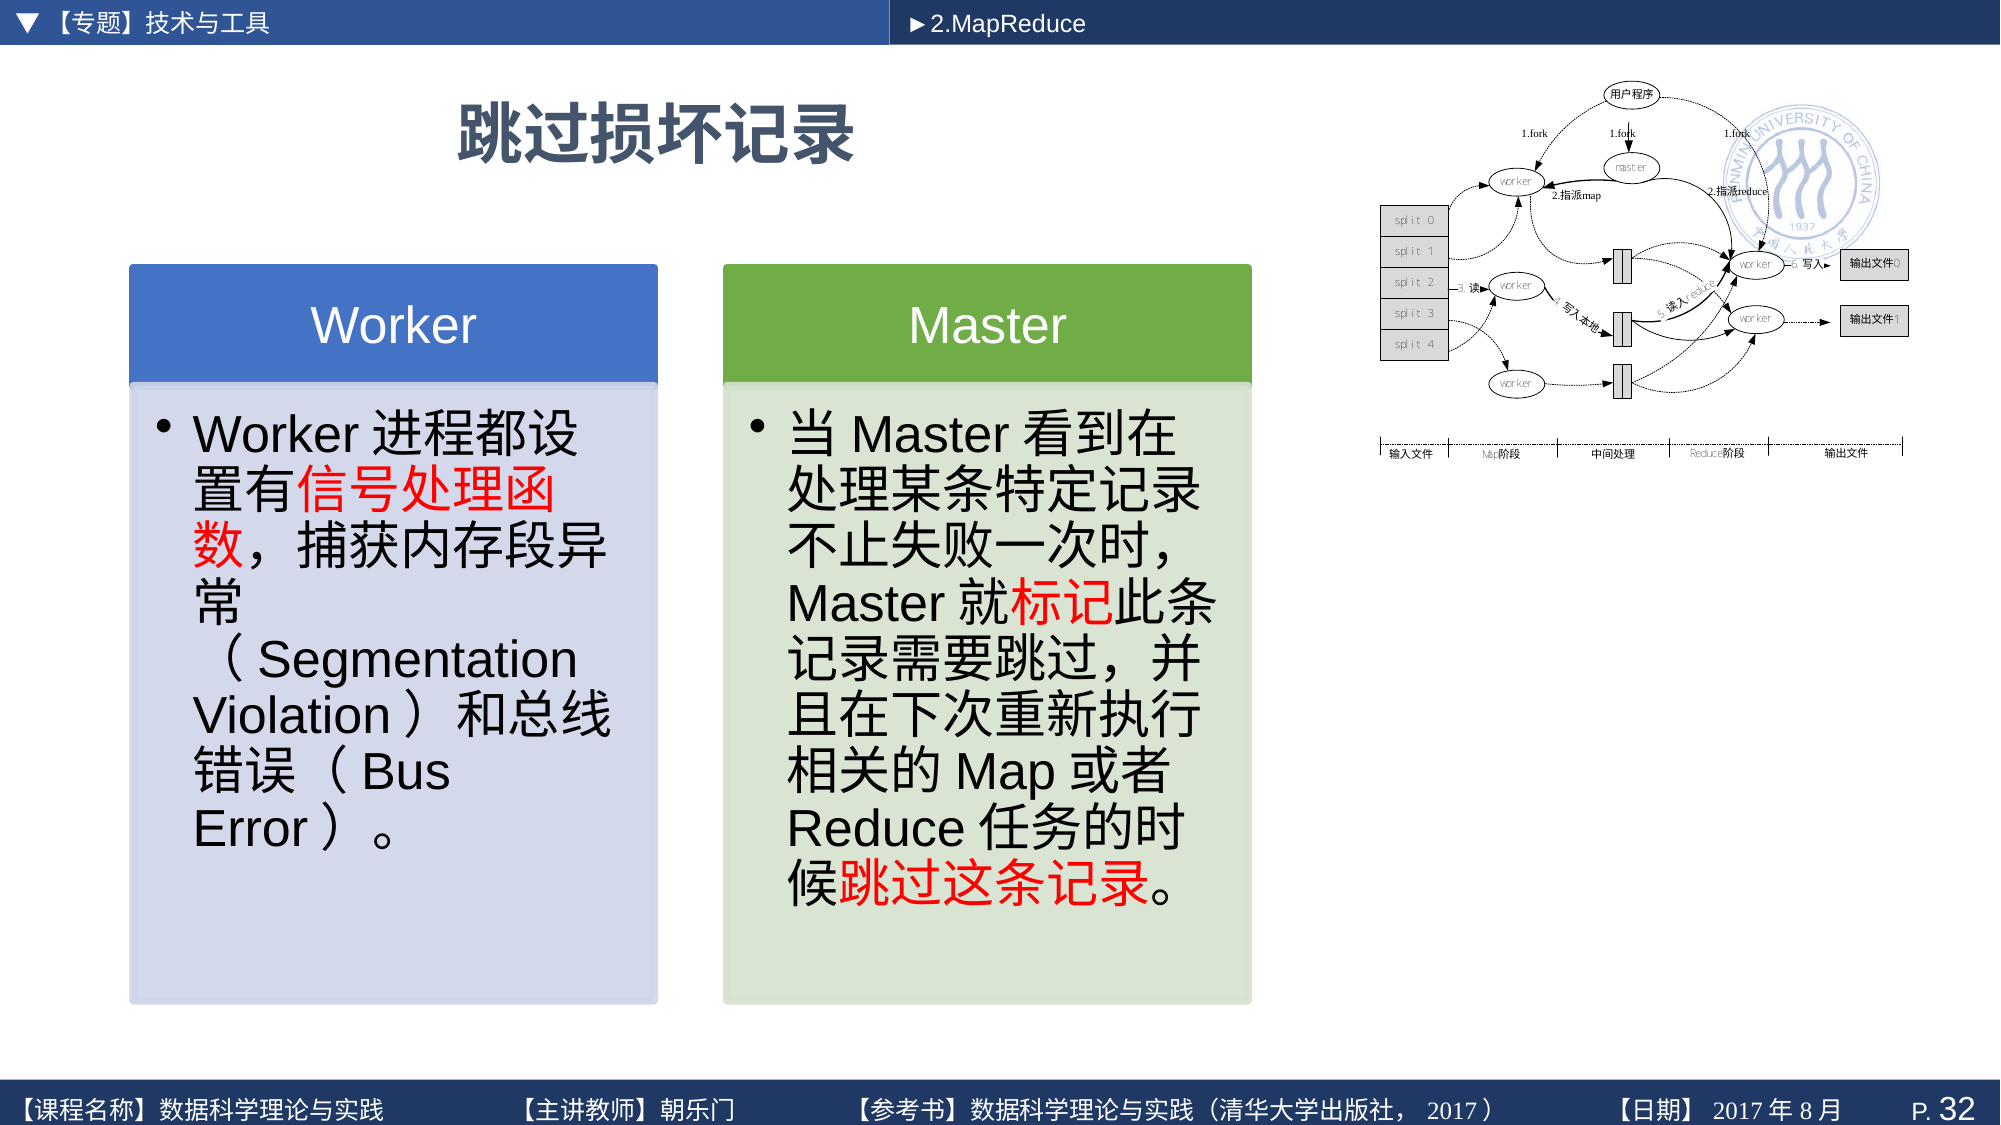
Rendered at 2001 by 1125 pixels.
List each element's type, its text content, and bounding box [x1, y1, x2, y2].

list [133, 243, 1248, 1025]
list ▼【专题】技术与工具 [0, 0, 725, 43]
list ►2.MapReduce [890, 0, 1249, 43]
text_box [1377, 68, 1911, 469]
title 跳过损坏记录 [64, 64, 1249, 200]
